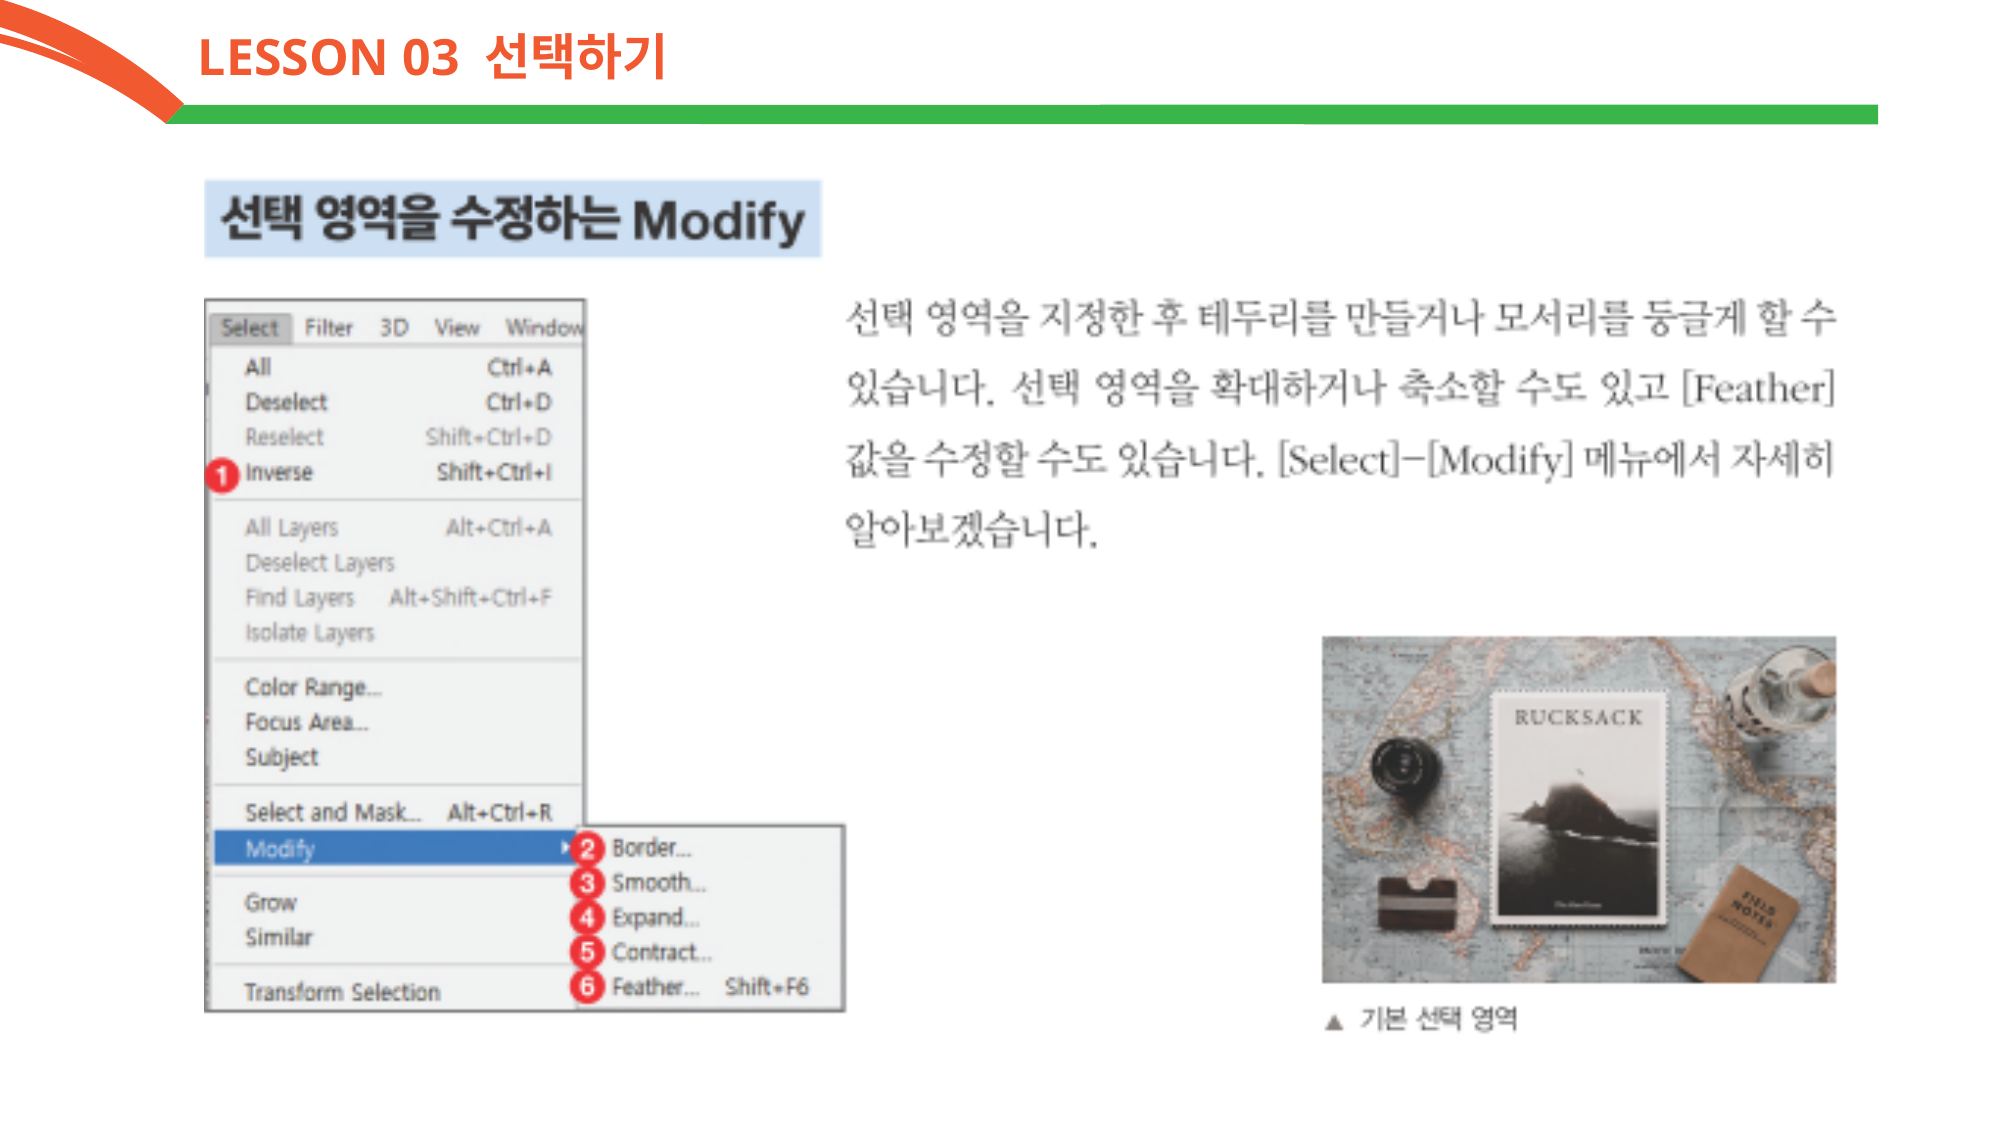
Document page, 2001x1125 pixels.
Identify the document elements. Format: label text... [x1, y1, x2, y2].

picture [204, 170, 1849, 1040]
title LESSON 03 선택하기 [183, 24, 1836, 95]
